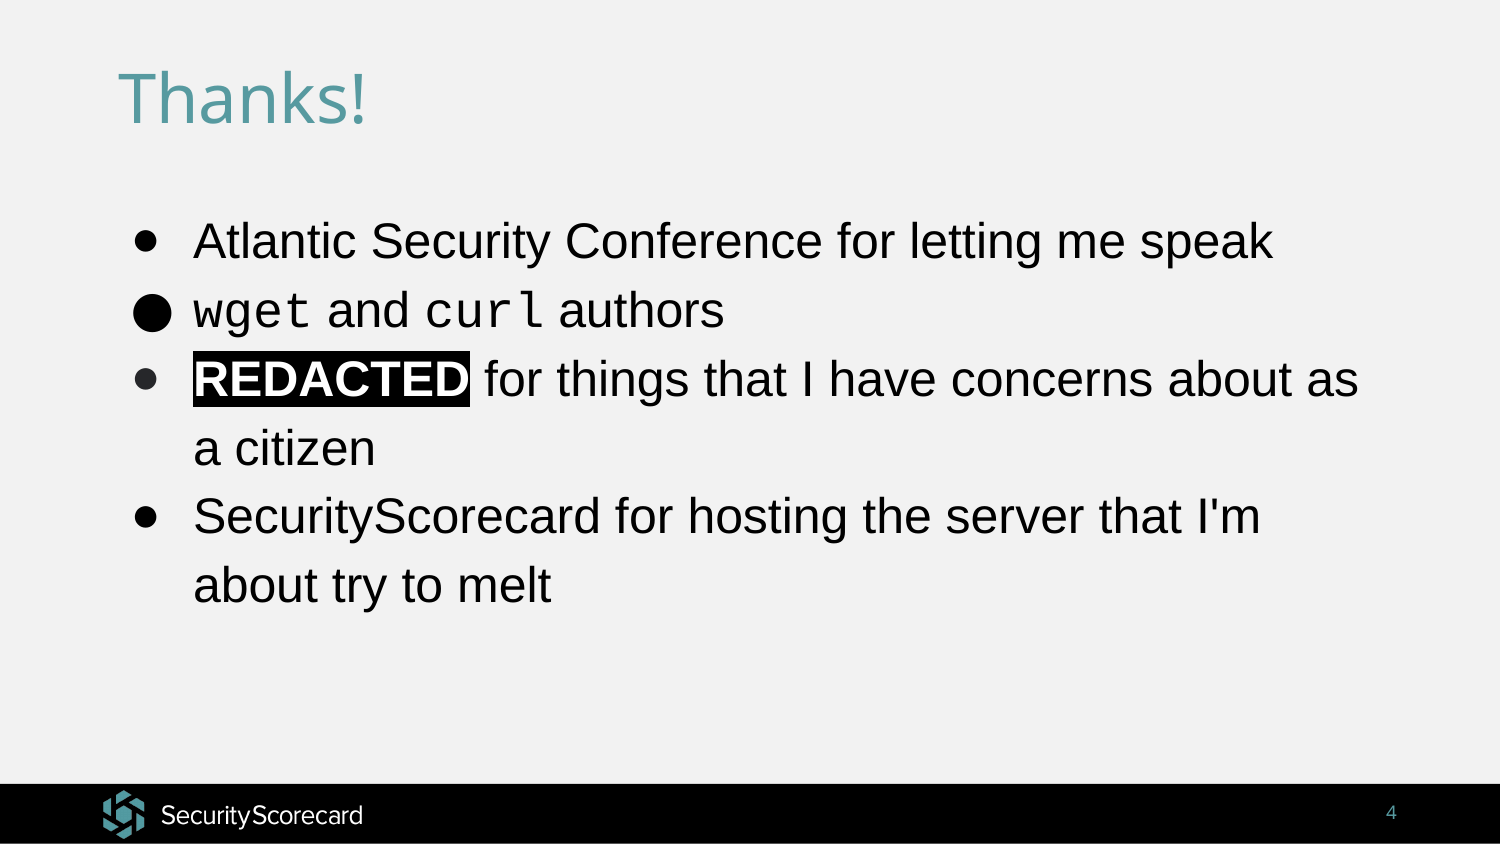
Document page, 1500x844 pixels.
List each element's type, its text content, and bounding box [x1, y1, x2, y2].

list Atlantic Security Conference for letting me speak wget and curl authors REDACTED for things that I have concerns about as a citizen SecurityScorecard for hosting the server that I'm about try to melt [103, 191, 1397, 618]
title Thanks! [103, 56, 1397, 147]
picture [103, 790, 363, 839]
